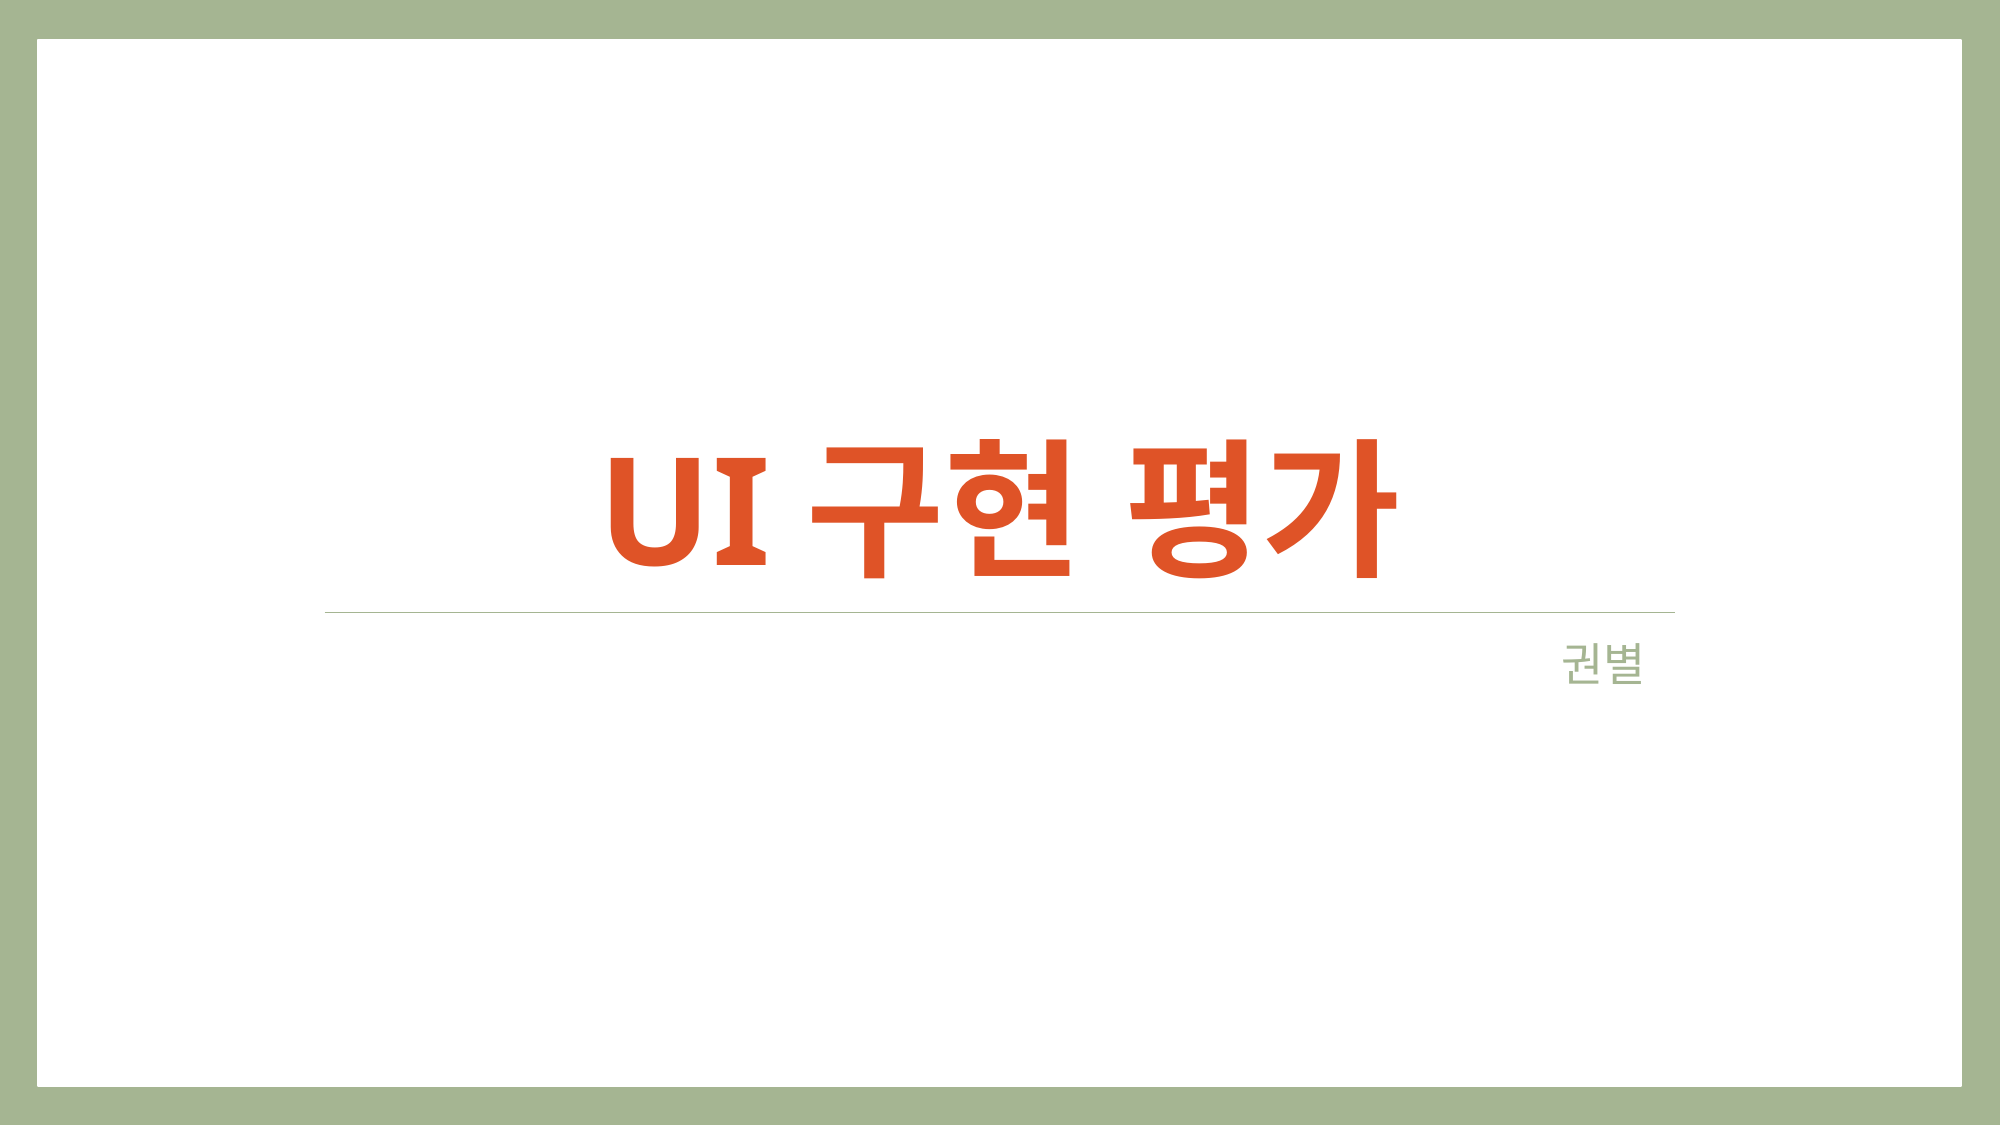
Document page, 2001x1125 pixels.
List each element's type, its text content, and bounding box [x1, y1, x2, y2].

subtitle 권별 [280, 634, 1661, 863]
title Ui구현 평가 [153, 389, 1846, 604]
